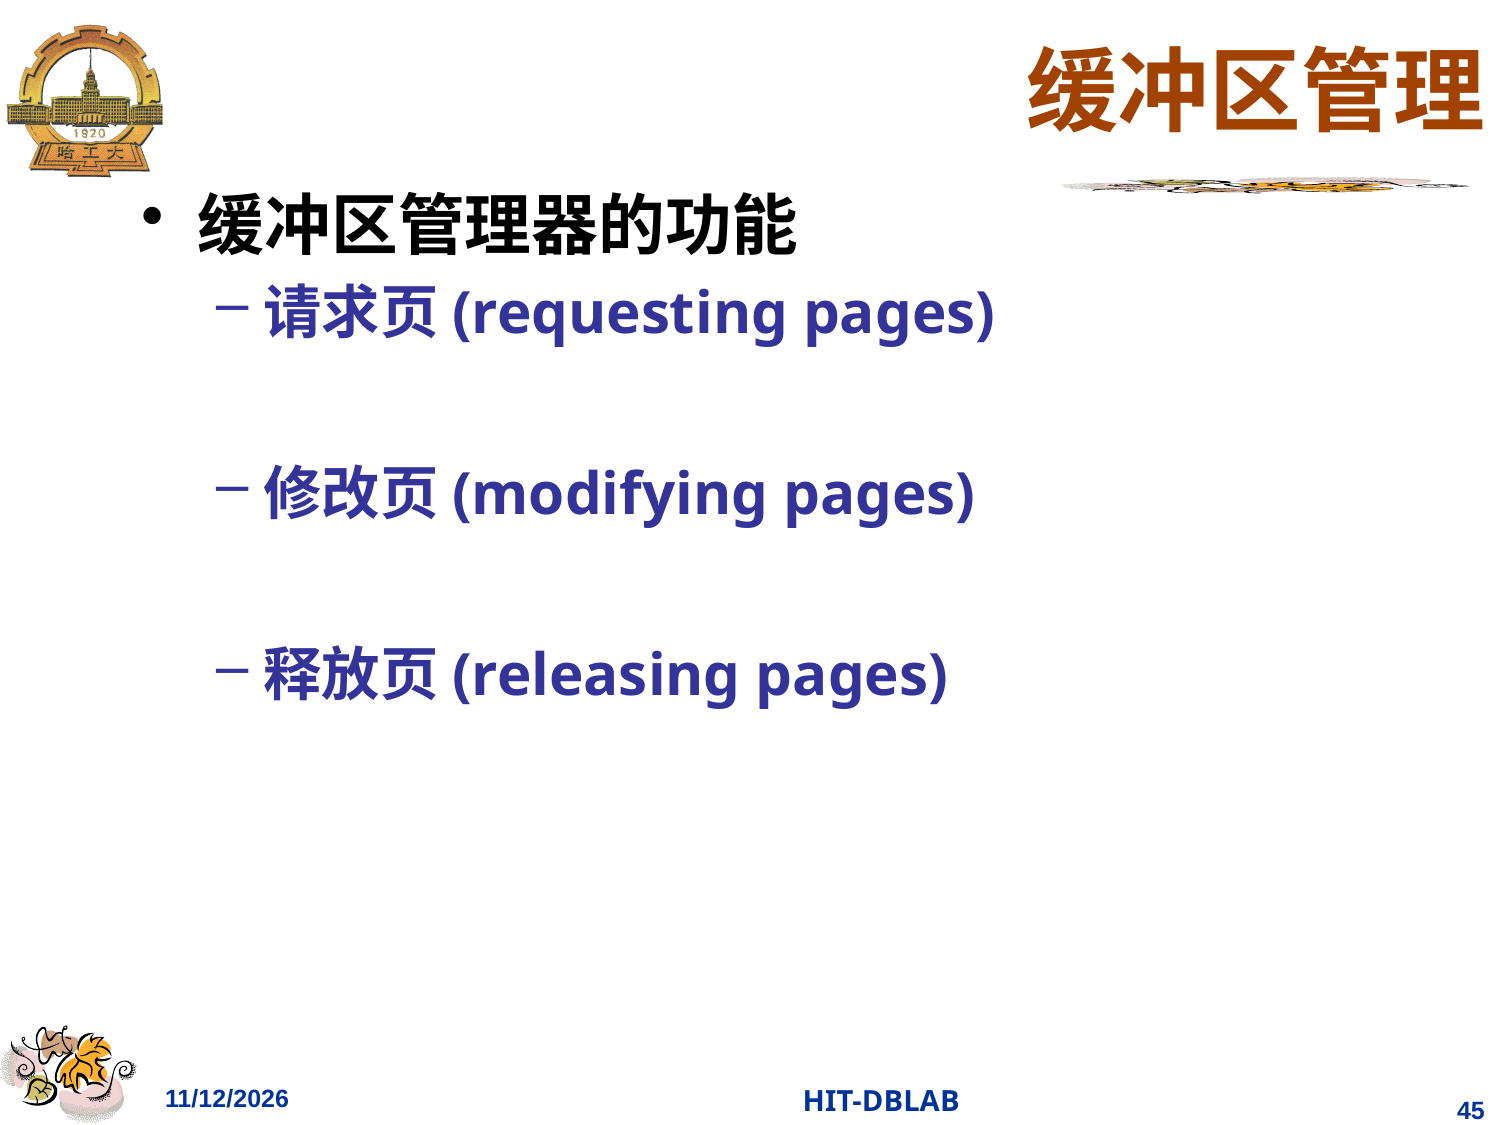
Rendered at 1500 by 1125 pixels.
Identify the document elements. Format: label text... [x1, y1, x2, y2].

footer HIT-DBLAB [524, 1074, 1238, 1125]
title 缓冲区管理 [162, 0, 1500, 176]
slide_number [149, 1074, 413, 1125]
picture [0, 24, 162, 182]
slide_number 45 [1437, 1087, 1500, 1125]
list 缓冲区管理器的功能 请求页(requesting pages) 修改页(modifying pages) 释放页(releasing pages) [126, 175, 1477, 919]
